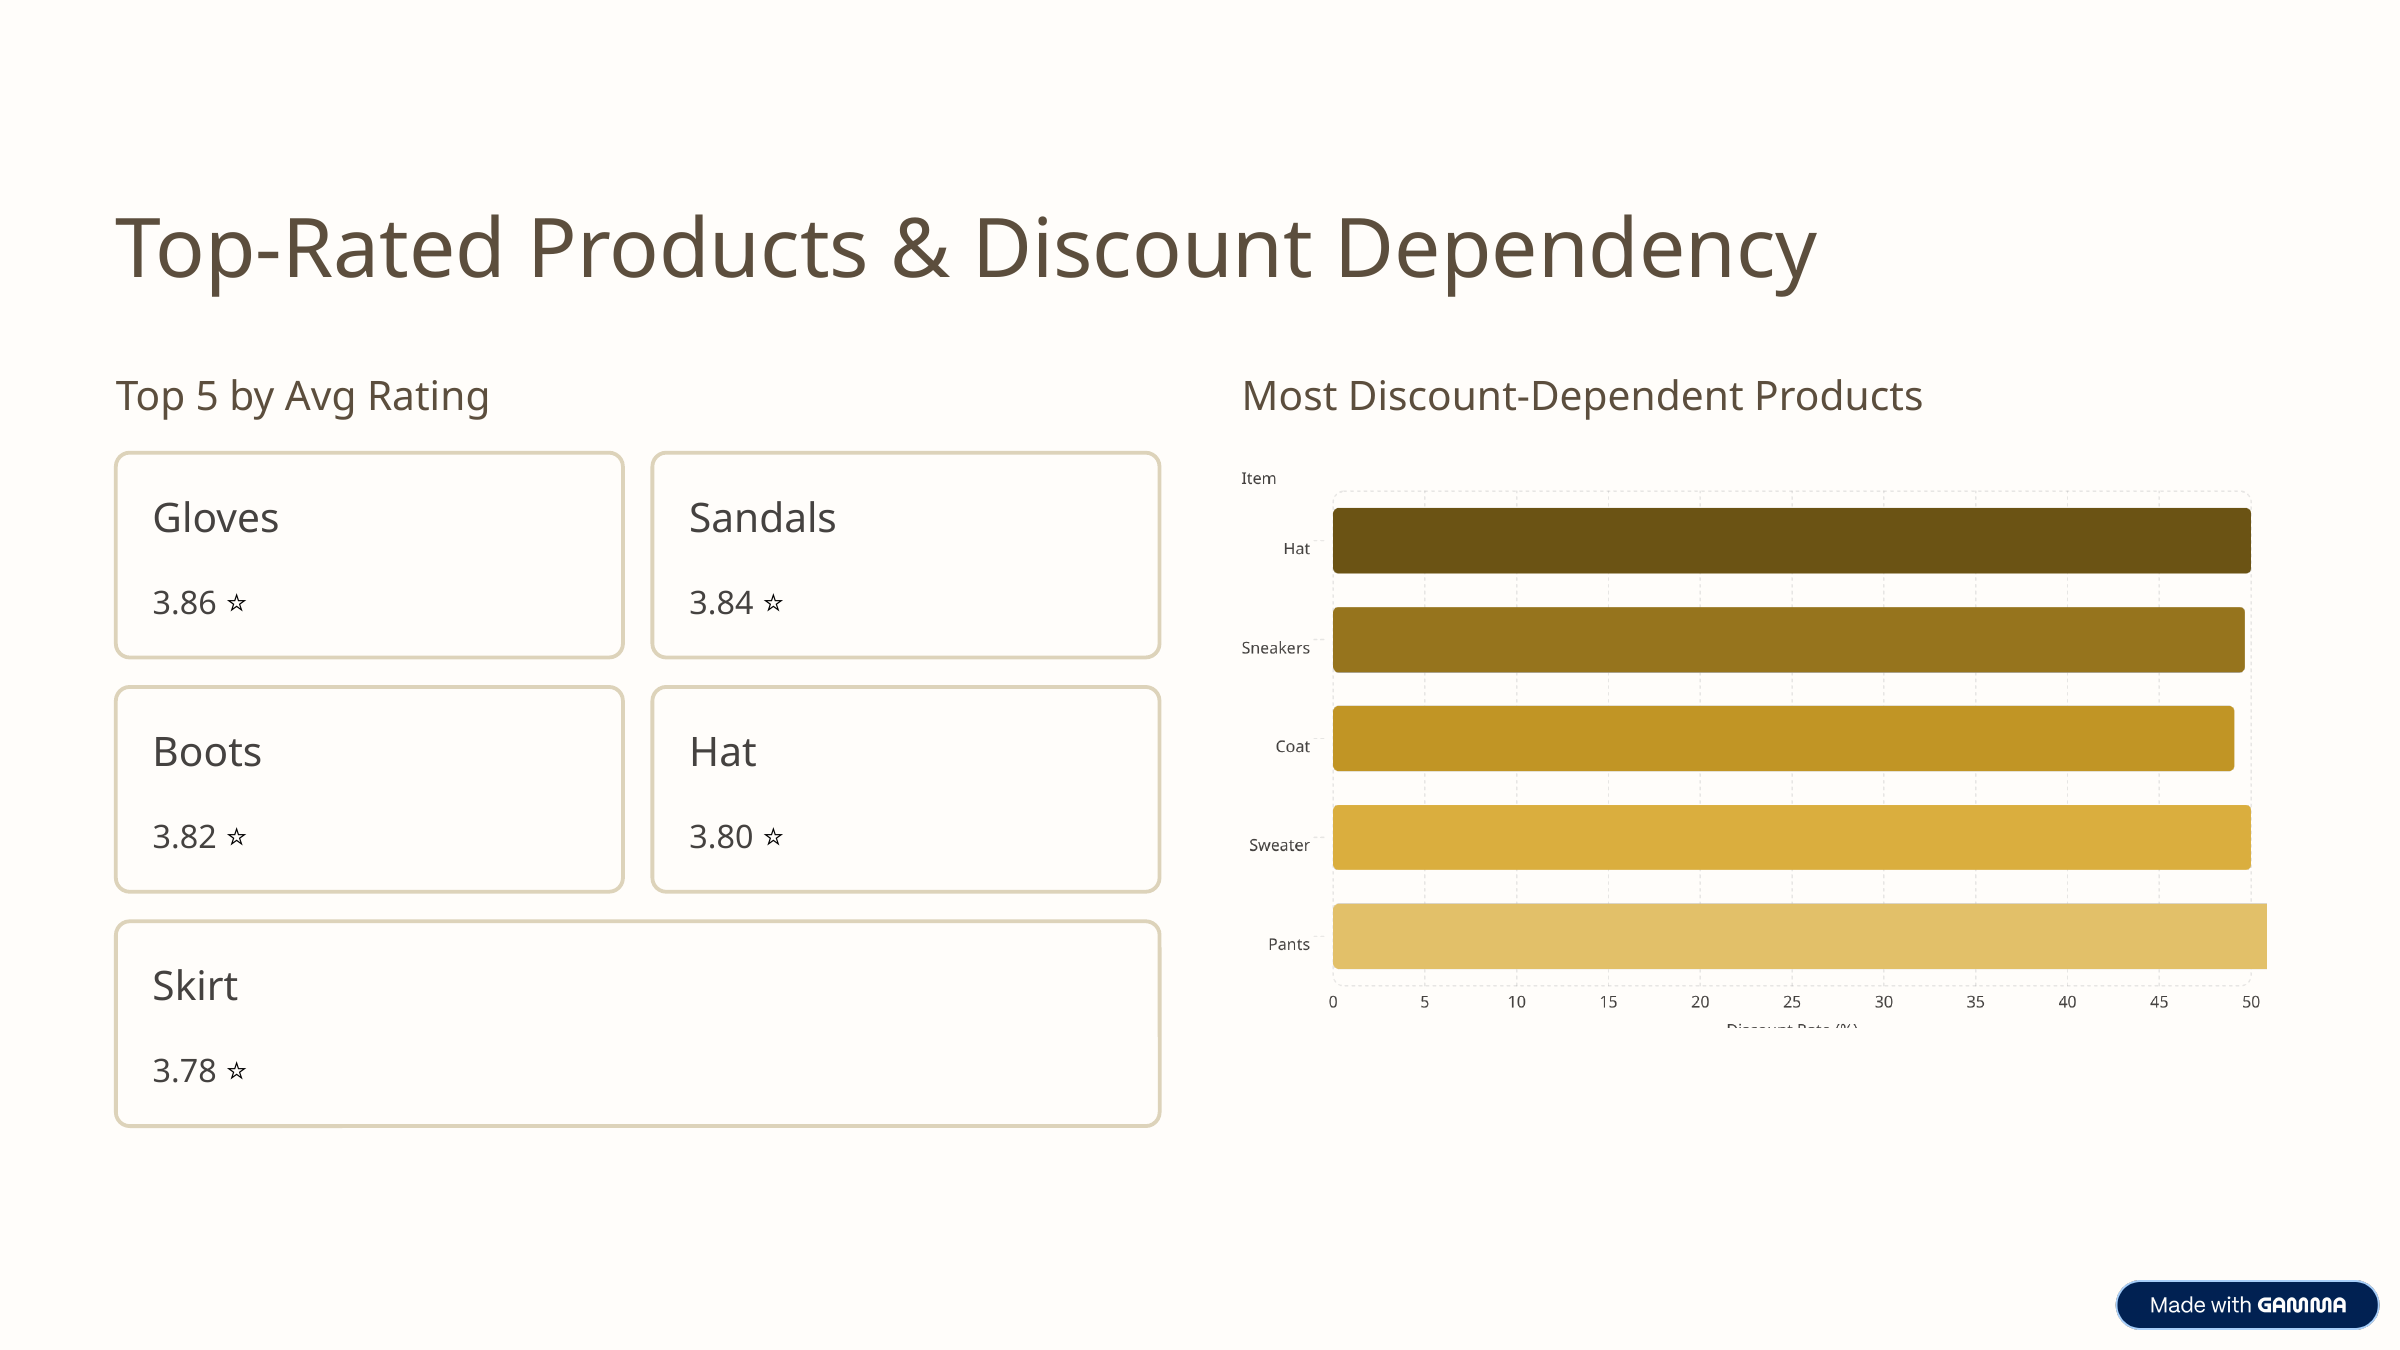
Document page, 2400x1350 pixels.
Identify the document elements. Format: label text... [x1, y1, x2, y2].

picture [1241, 466, 2267, 1028]
text_box Top-Rated Products & Discount Dependency [115, 190, 2028, 295]
text_box 3.84 ⭐ [689, 570, 1123, 621]
text_box 3.86 ⭐ [152, 570, 587, 621]
text_box [652, 452, 1160, 658]
text_box [115, 921, 1160, 1127]
text_box Hat [689, 723, 1103, 776]
text_box 3.80 ⭐ [689, 804, 1123, 855]
picture [2106, 1271, 2389, 1339]
text_box Skirt [152, 957, 567, 1010]
text_box Boots [152, 723, 567, 776]
text_box Sandals [689, 489, 1103, 542]
text_box Gloves [152, 489, 567, 542]
text_box [115, 686, 623, 892]
text_box 3.82 ⭐ [152, 804, 587, 855]
text_box [115, 452, 623, 658]
text_box [652, 686, 1160, 892]
text_box Most Discount-Dependent Products [1241, 367, 2004, 420]
text_box 3.78 ⭐ [152, 1039, 1123, 1090]
text_box Top 5 by Avg Rating [115, 367, 538, 420]
